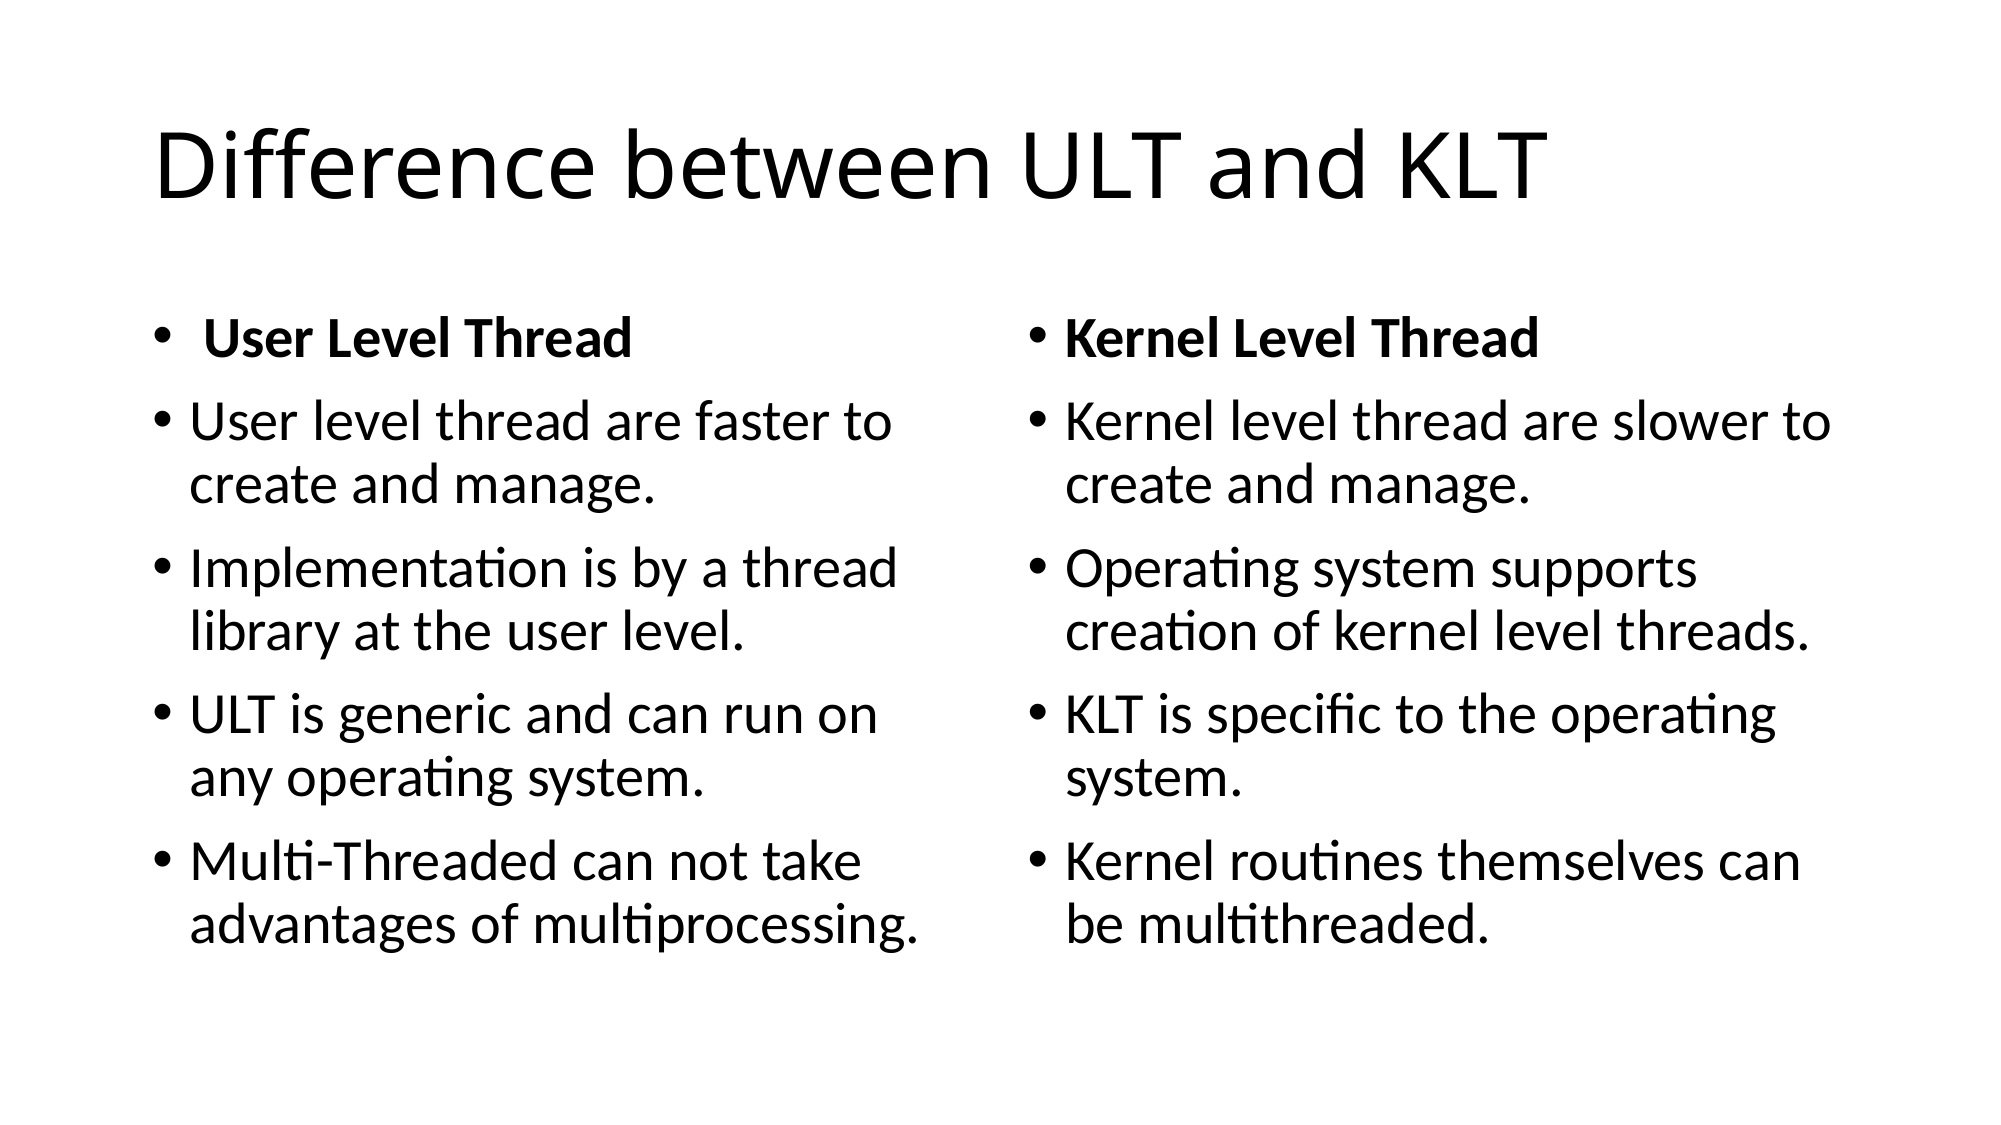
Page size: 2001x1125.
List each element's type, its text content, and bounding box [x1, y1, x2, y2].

list User Level Thread User level thread are faster to create and manage. Implementation is by a thread library at the user level. ULT is generic and can run on any operating system. Multi-Threaded can not take advantages of multiprocessing. [137, 299, 988, 1014]
list Kernel Level Thread Kernel level thread are slower to create and manage. Operating system supports creation of kernel level threads. KLT is specific to the operating system. Kernel routines themselves can be multithreaded. [1012, 299, 1863, 1014]
title Difference between ULT and KLT [137, 59, 1863, 278]
